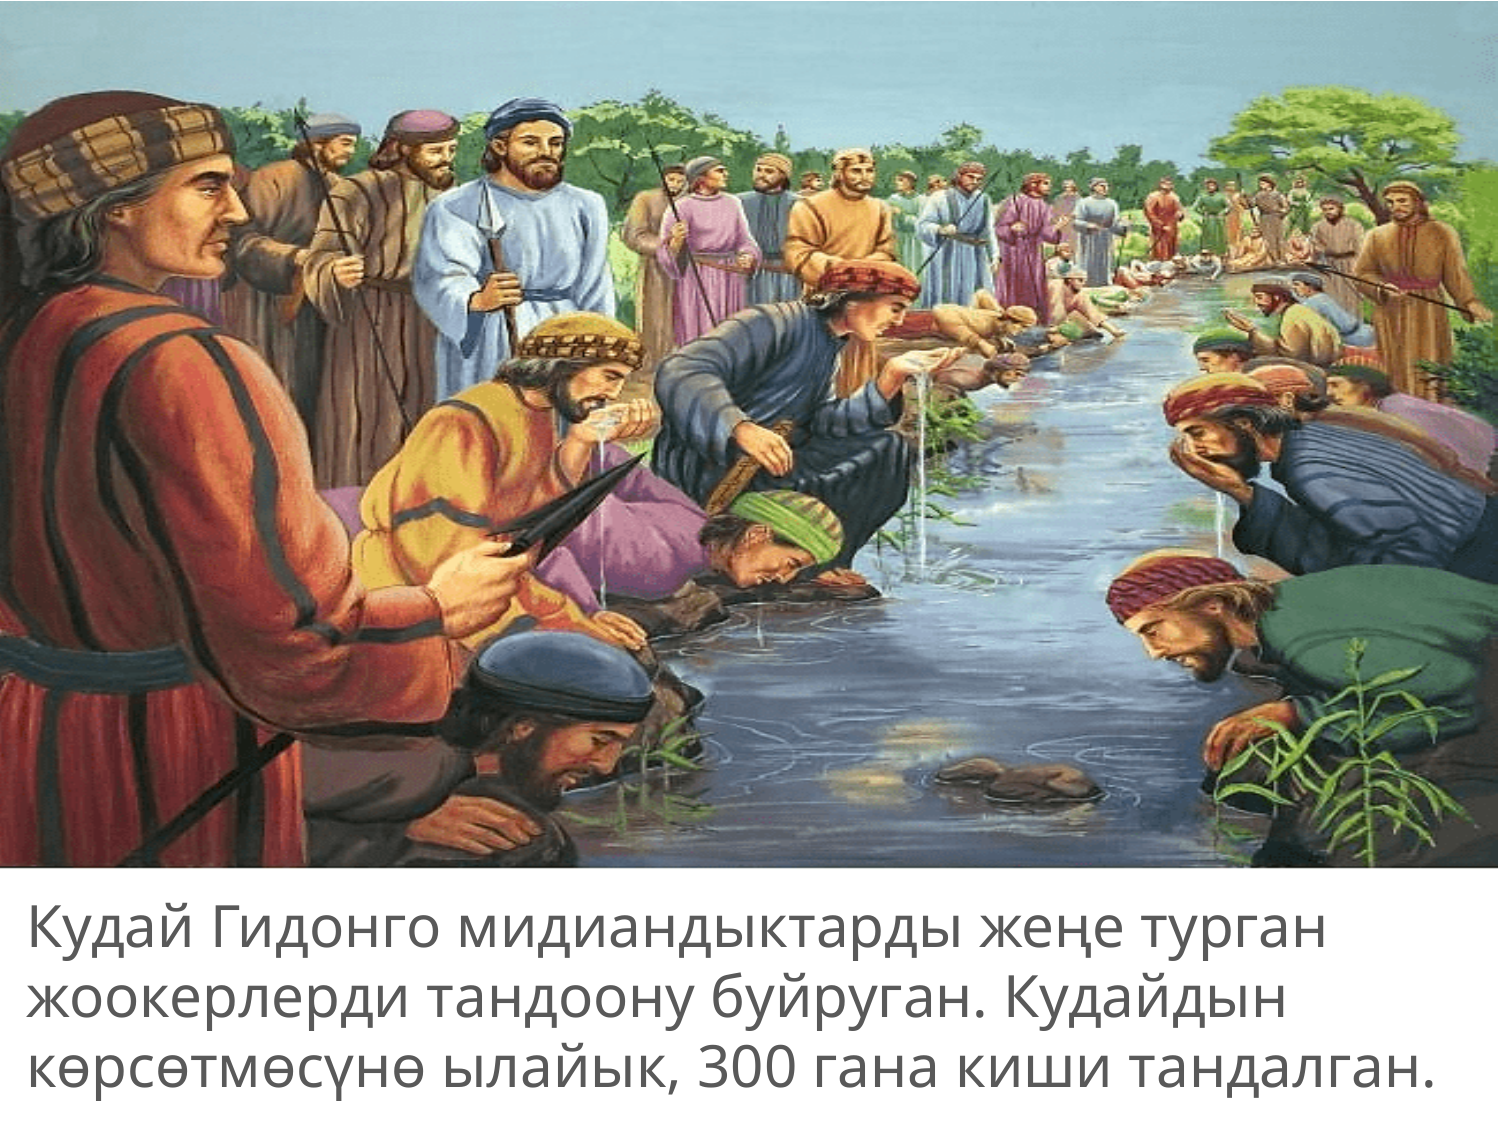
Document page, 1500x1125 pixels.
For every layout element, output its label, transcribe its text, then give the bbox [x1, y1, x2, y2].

text_box Кудай Гидонго мидиандыктарды жеңе турган жоокерлерди тандоону буйруган. Кудайдын көрсөтмөсүнө ылайык, 300 гана киши тандалган. [11, 881, 1498, 1107]
picture [0, 1, 1498, 870]
